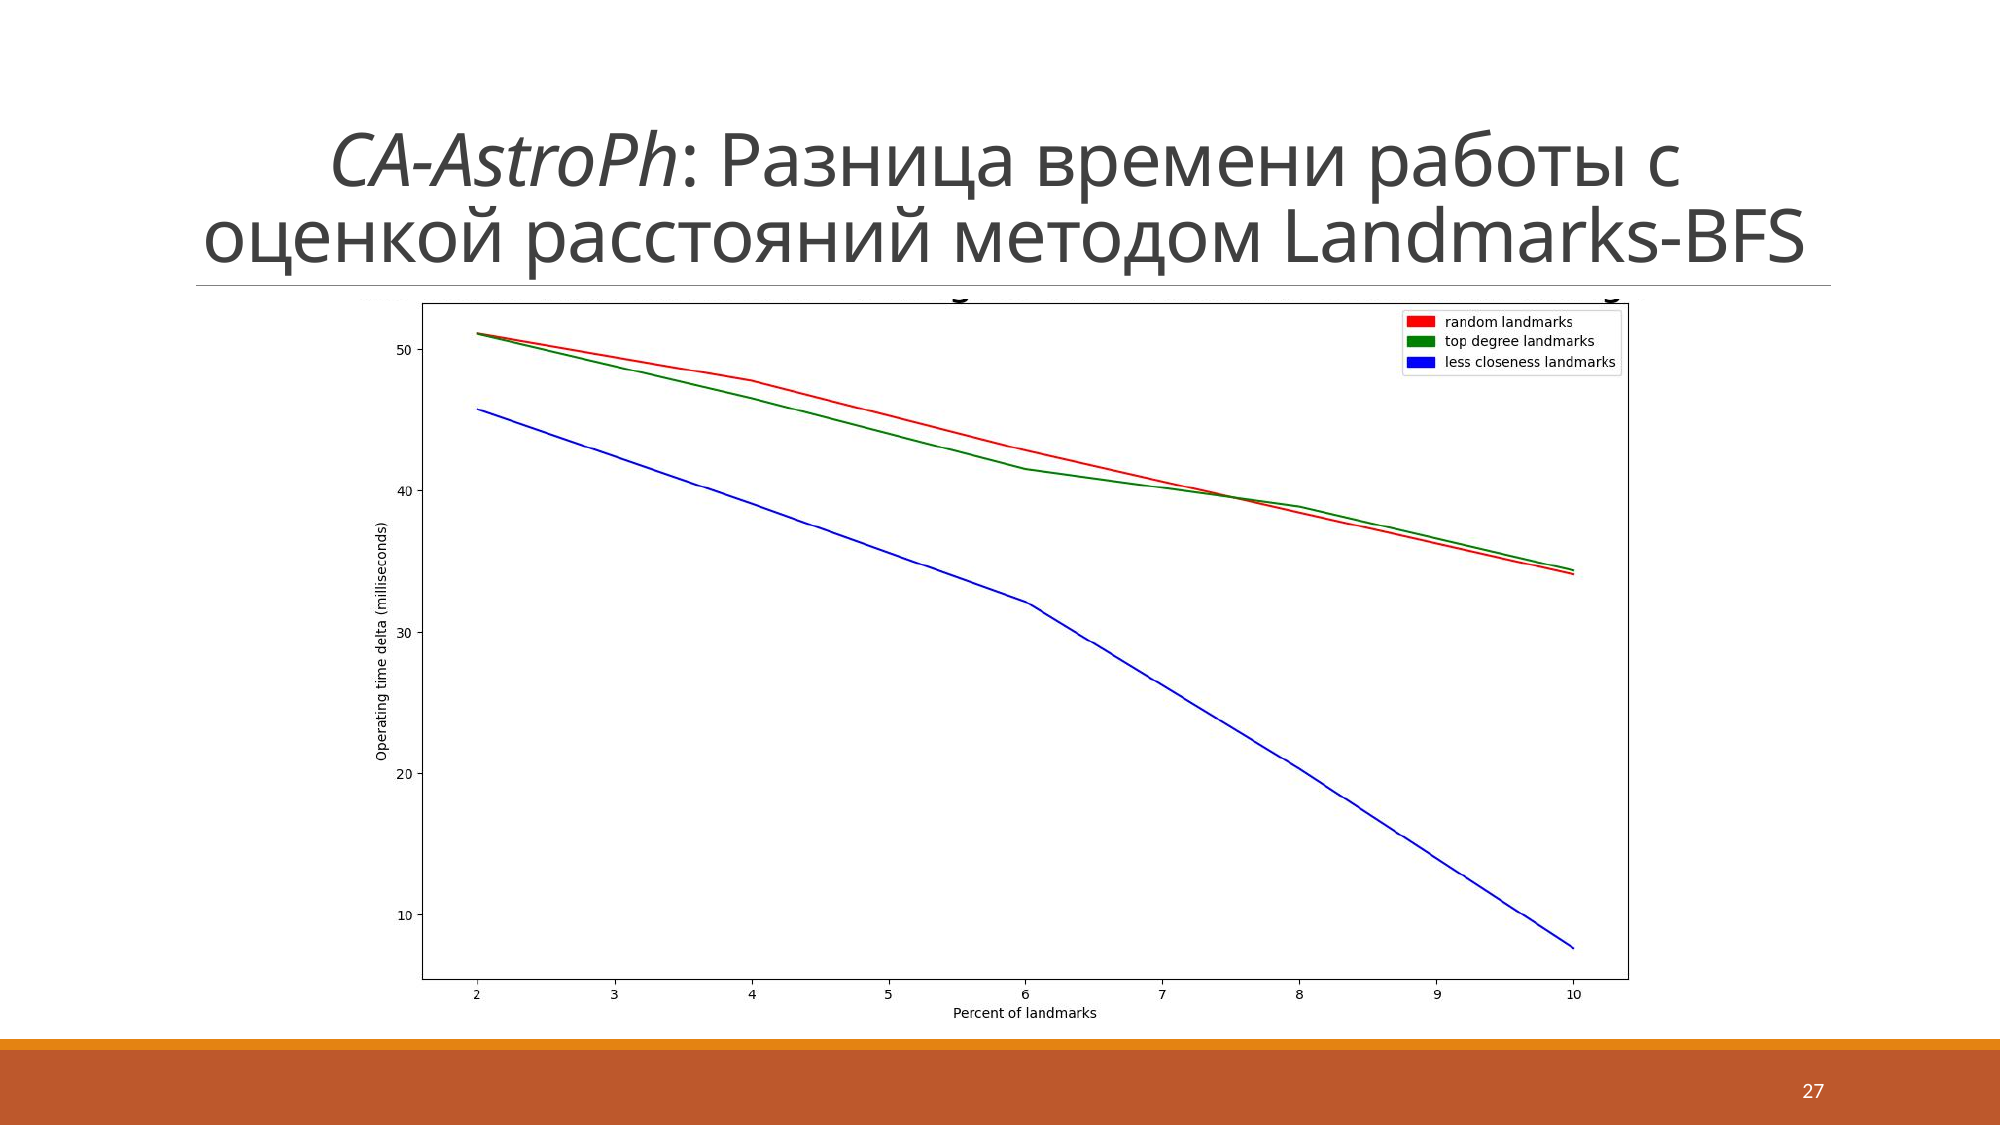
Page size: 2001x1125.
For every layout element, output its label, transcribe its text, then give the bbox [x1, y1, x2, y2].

slide_number 27 [1624, 1059, 1840, 1120]
title CA-AstroPh: Разница времени работы с оценкой расстояний методом Landmarks-BFS [180, 47, 1830, 285]
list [358, 298, 1650, 1030]
